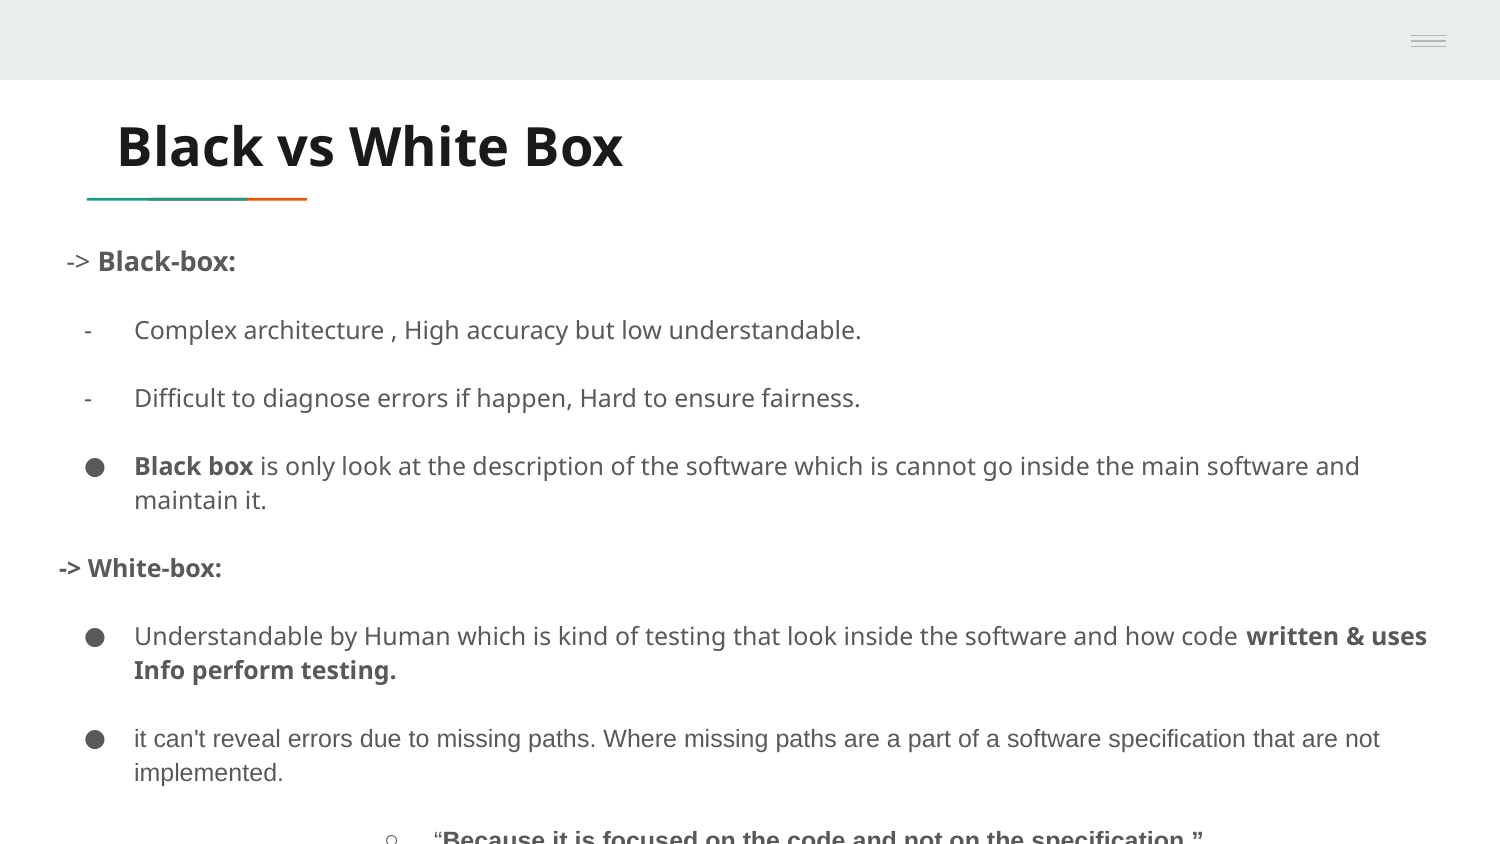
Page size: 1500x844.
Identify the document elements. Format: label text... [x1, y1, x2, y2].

list -> Black-box: Complex architecture , High accuracy but low understandable. Difficult to diagnose errors if happen, Hard to ensure fairness. Black box is only look at the description of the software which is cannot go inside the main software and maintain it. -> White-box: Understandable by Human which is kind of testing that look inside the software and how code written & uses Info perform testing. it can't reveal errors due to missing paths. Where missing paths are a part of a software specification that are not implemented. “Because it is focused on the code and not on the specification.” [44, 224, 1478, 820]
title Black vs White Box [101, 96, 1363, 185]
